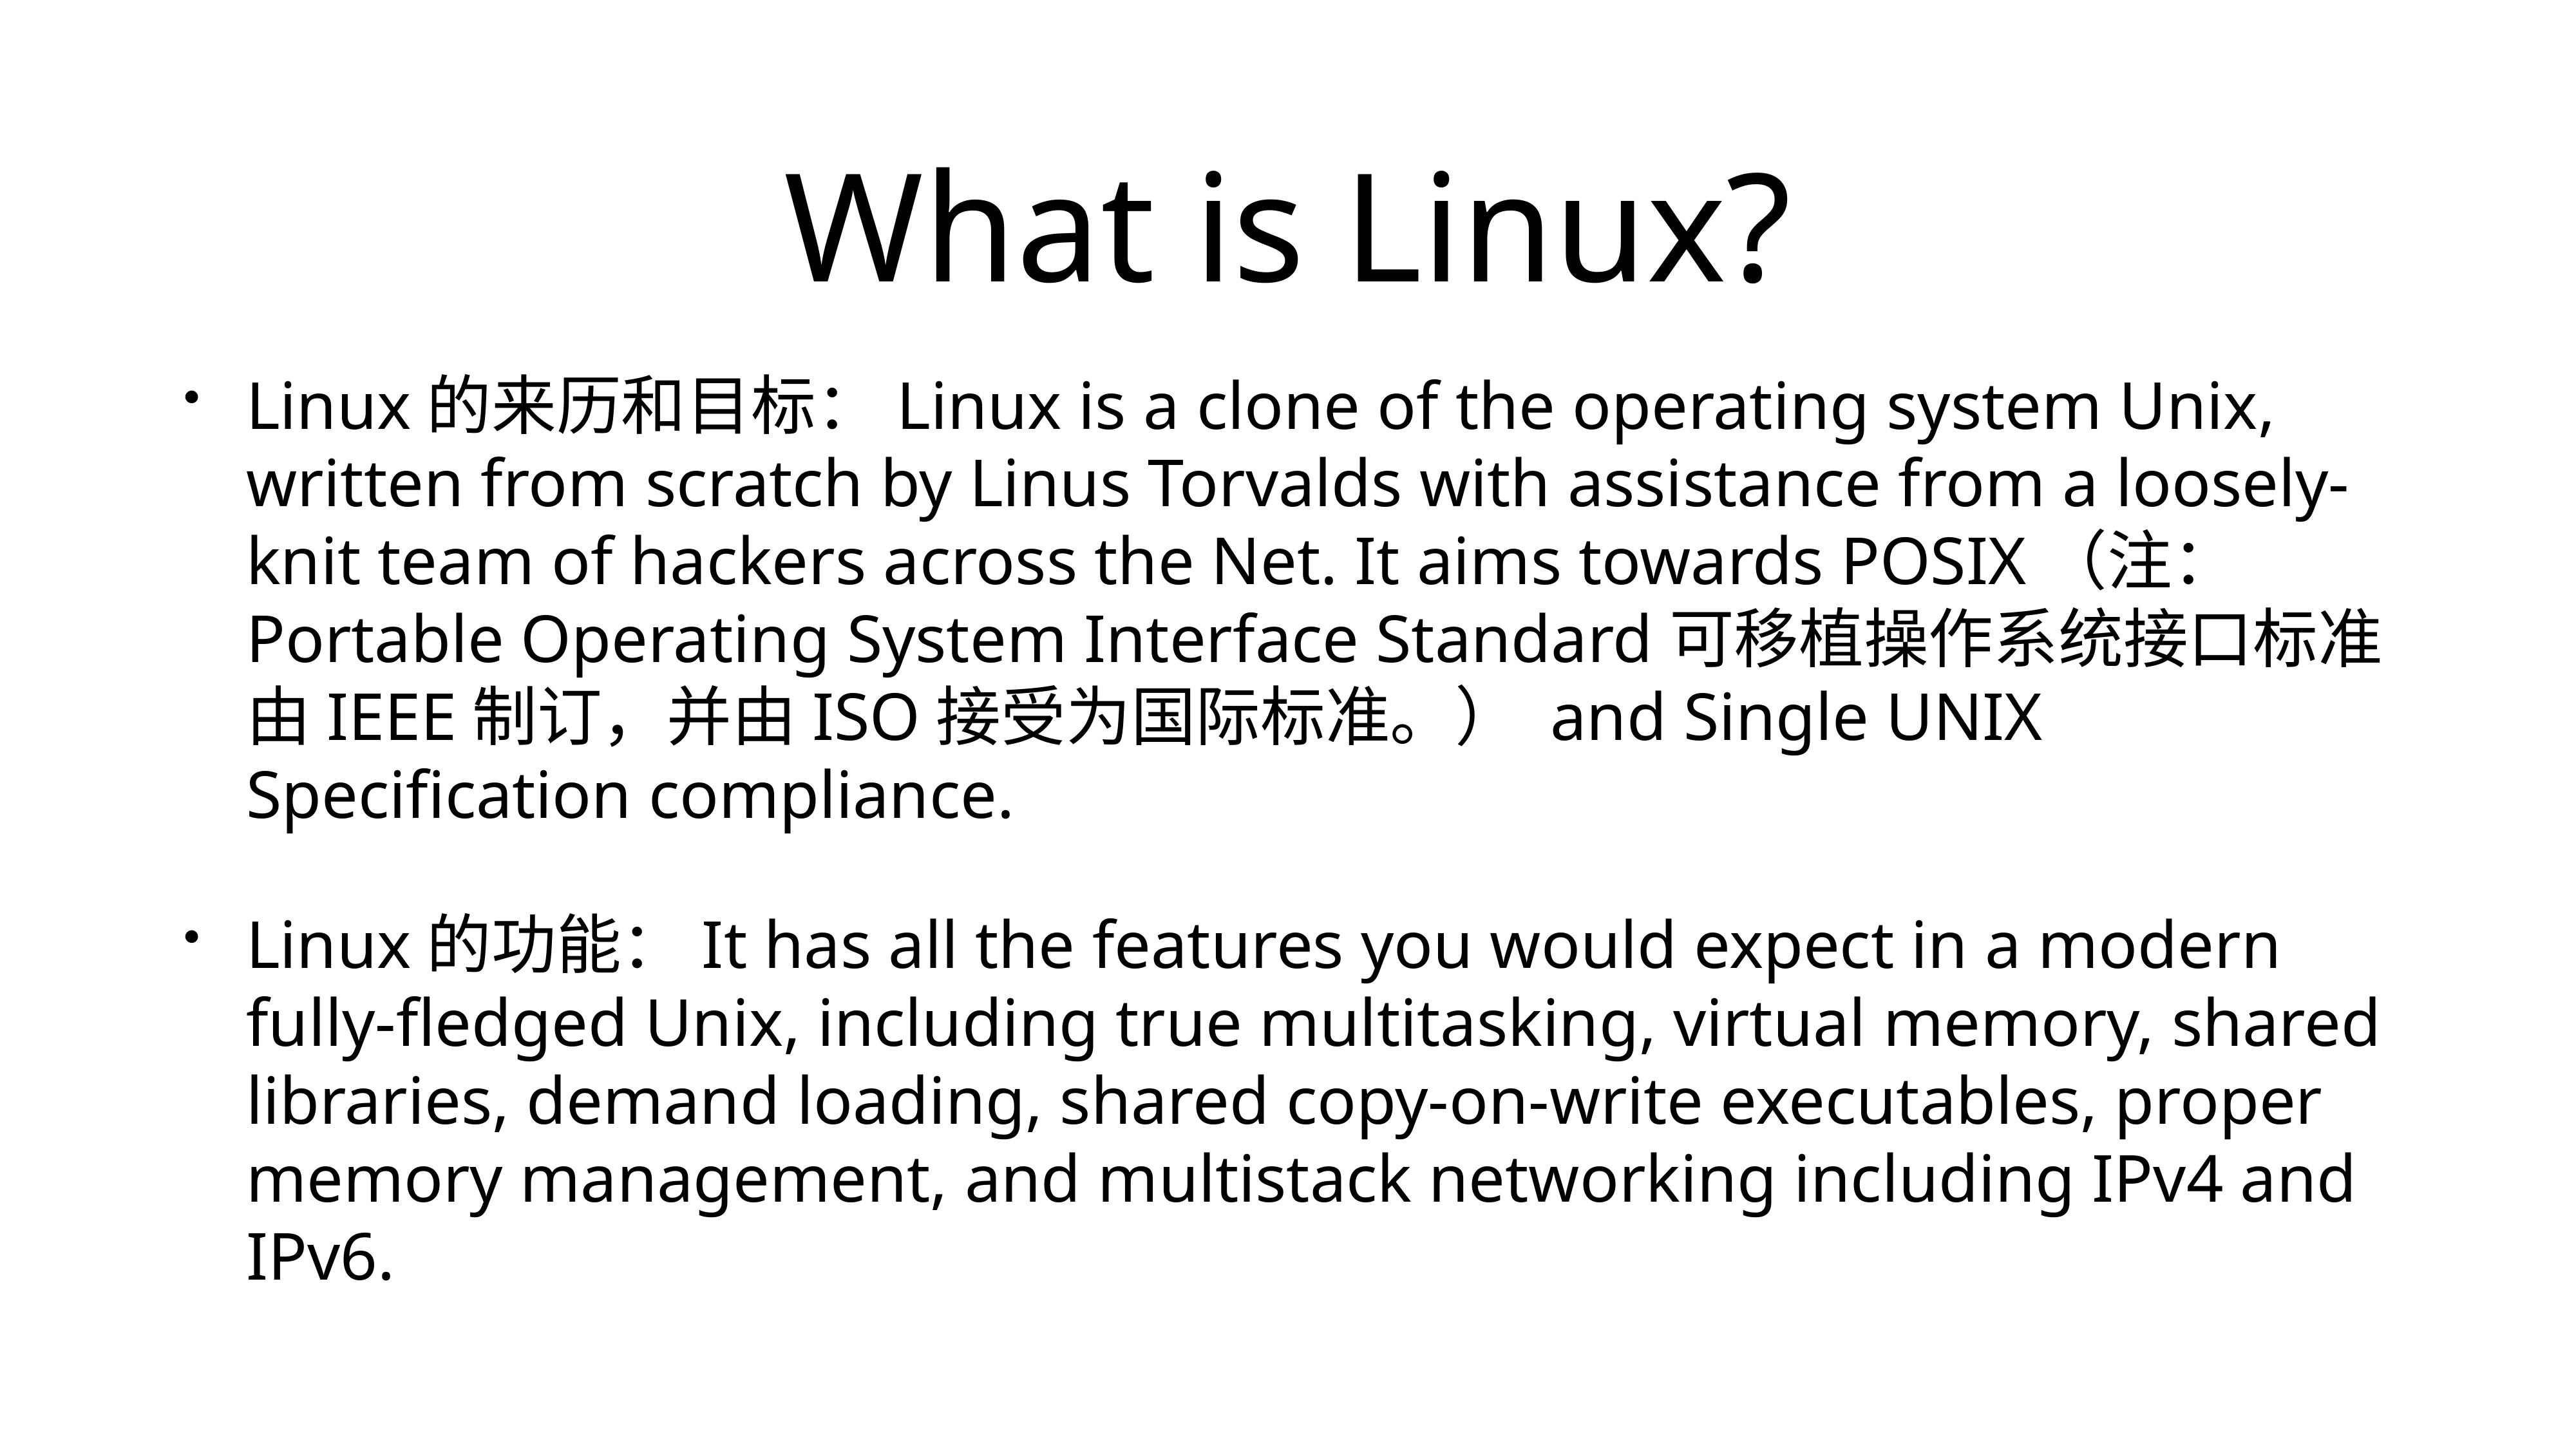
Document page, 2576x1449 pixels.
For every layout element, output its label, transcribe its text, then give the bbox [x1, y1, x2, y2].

list Linux的来历和目标：Linux is a clone of the operating system Unix, written from scratch by Linus Torvalds with assistance from a loosely-knit team of hackers across the Net. It aims towards POSIX（注：Portable Operating System Interface Standard可移植操作系统接口标准 由IEEE制订，并由ISO接受为国际标准。） and Single UNIX Specification compliance. Linux的功能：It has all the features you would expect in a modern fully-fledged Unix, including true multitasking, virtual memory, shared libraries, demand loading, shared copy-on-write executables, proper memory management, and multistack networking including IPv4 and IPv6. [178, 341, 2398, 1316]
title What is Linux? [178, 100, 2398, 341]
